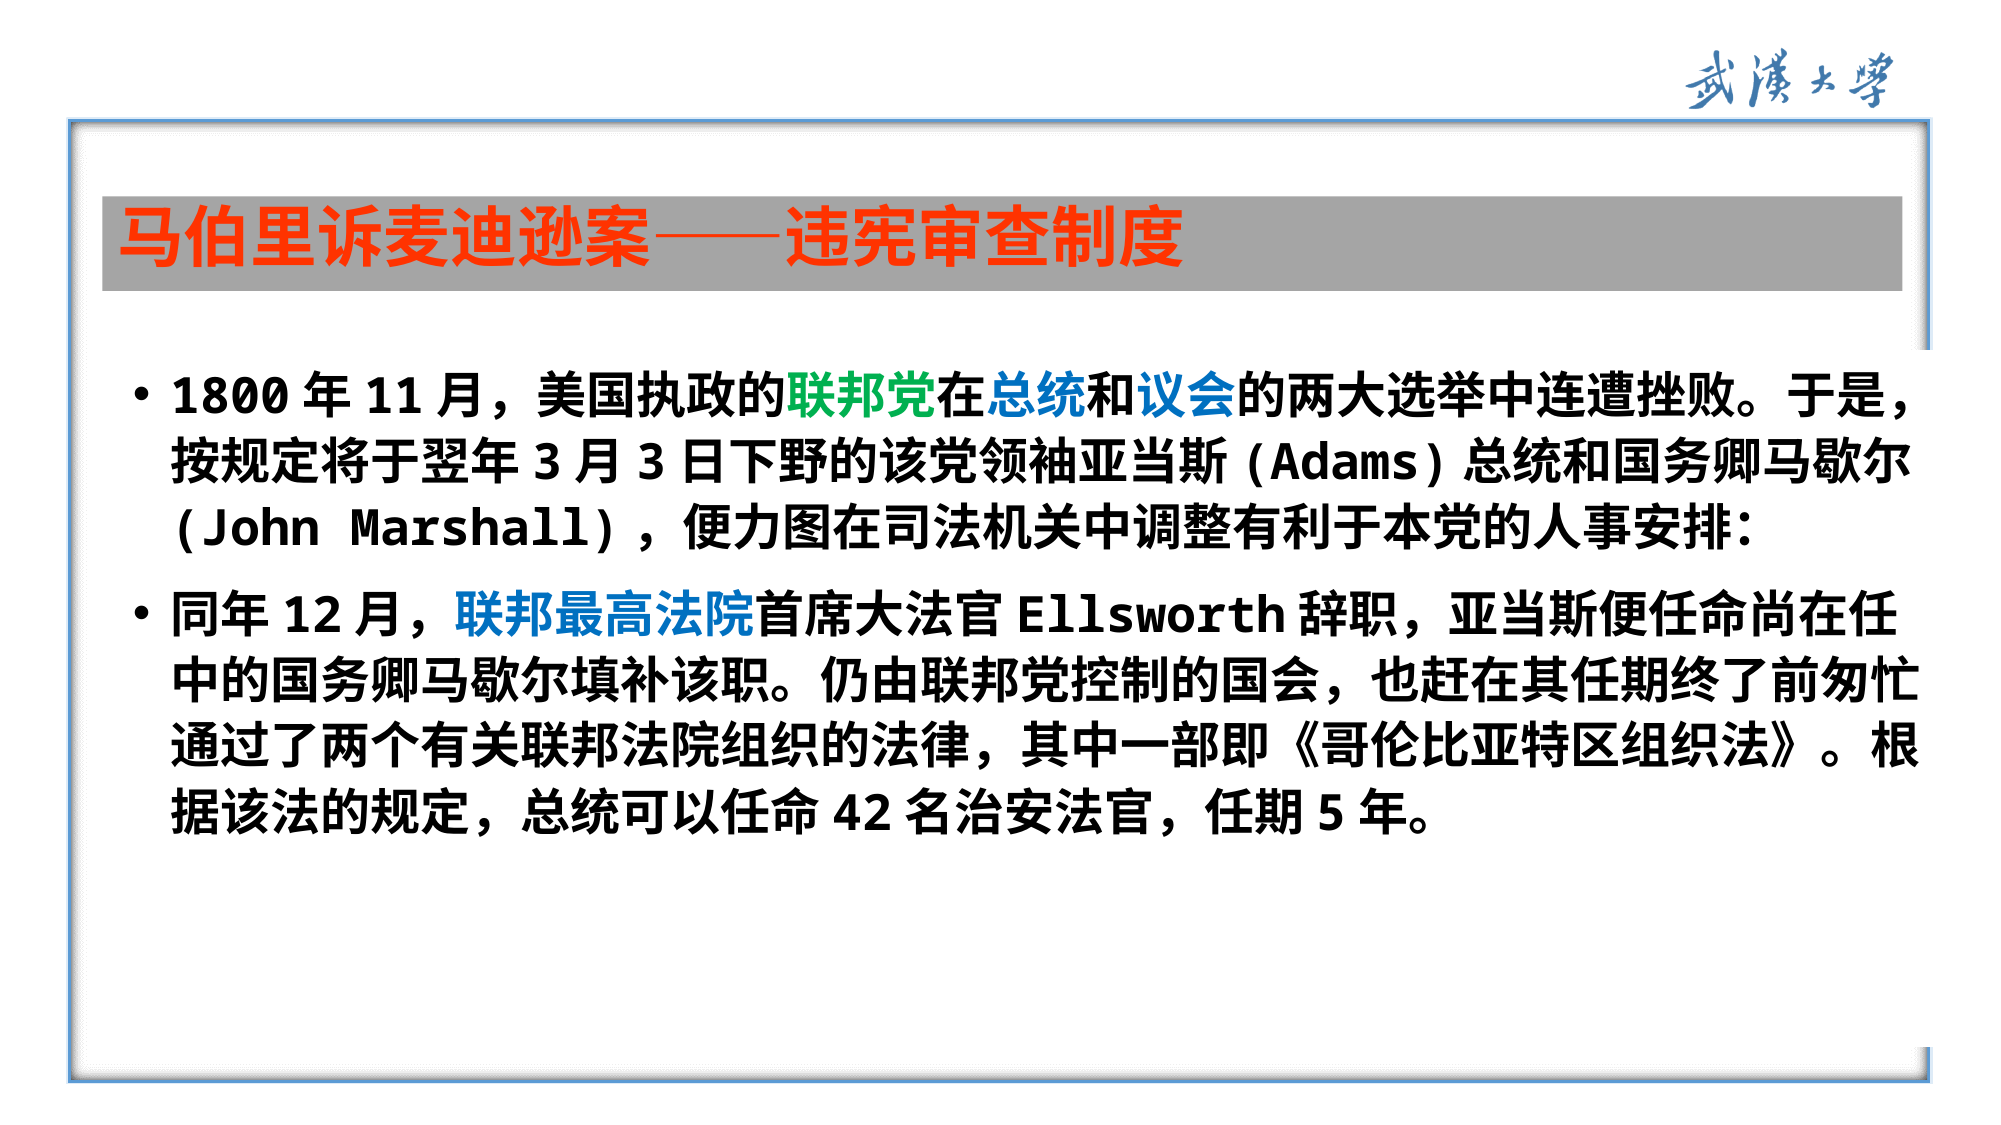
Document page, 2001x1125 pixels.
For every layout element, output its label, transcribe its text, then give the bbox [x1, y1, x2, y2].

picture [66, 117, 1933, 1084]
list 1800年11月，美国执政的联邦党在总统和议会的两大选举中连遭挫败。于是，按规定将于翌年3月3日下野的该党领袖亚当斯(Adams)总统和国务卿马歇尔(John Marshall)，便力图在司法机关中调整有利于本党的人事安排： 同年12月，联邦最高法院首席大法官Ellsworth辞职，亚当斯便任命尚在任中的国务卿马歇尔填补该职。仍由联邦党控制的国会，也赶在其任期终了前匆忙通过了两个有关联邦法院组织的法律，其中一部即《哥伦比亚特区组织法》。根据该法的规定，总统可以任命42名治安法官，任期5年。 [118, 350, 1961, 1047]
title 马伯里诉麦迪逊案——违宪审查制度 [102, 196, 1903, 291]
